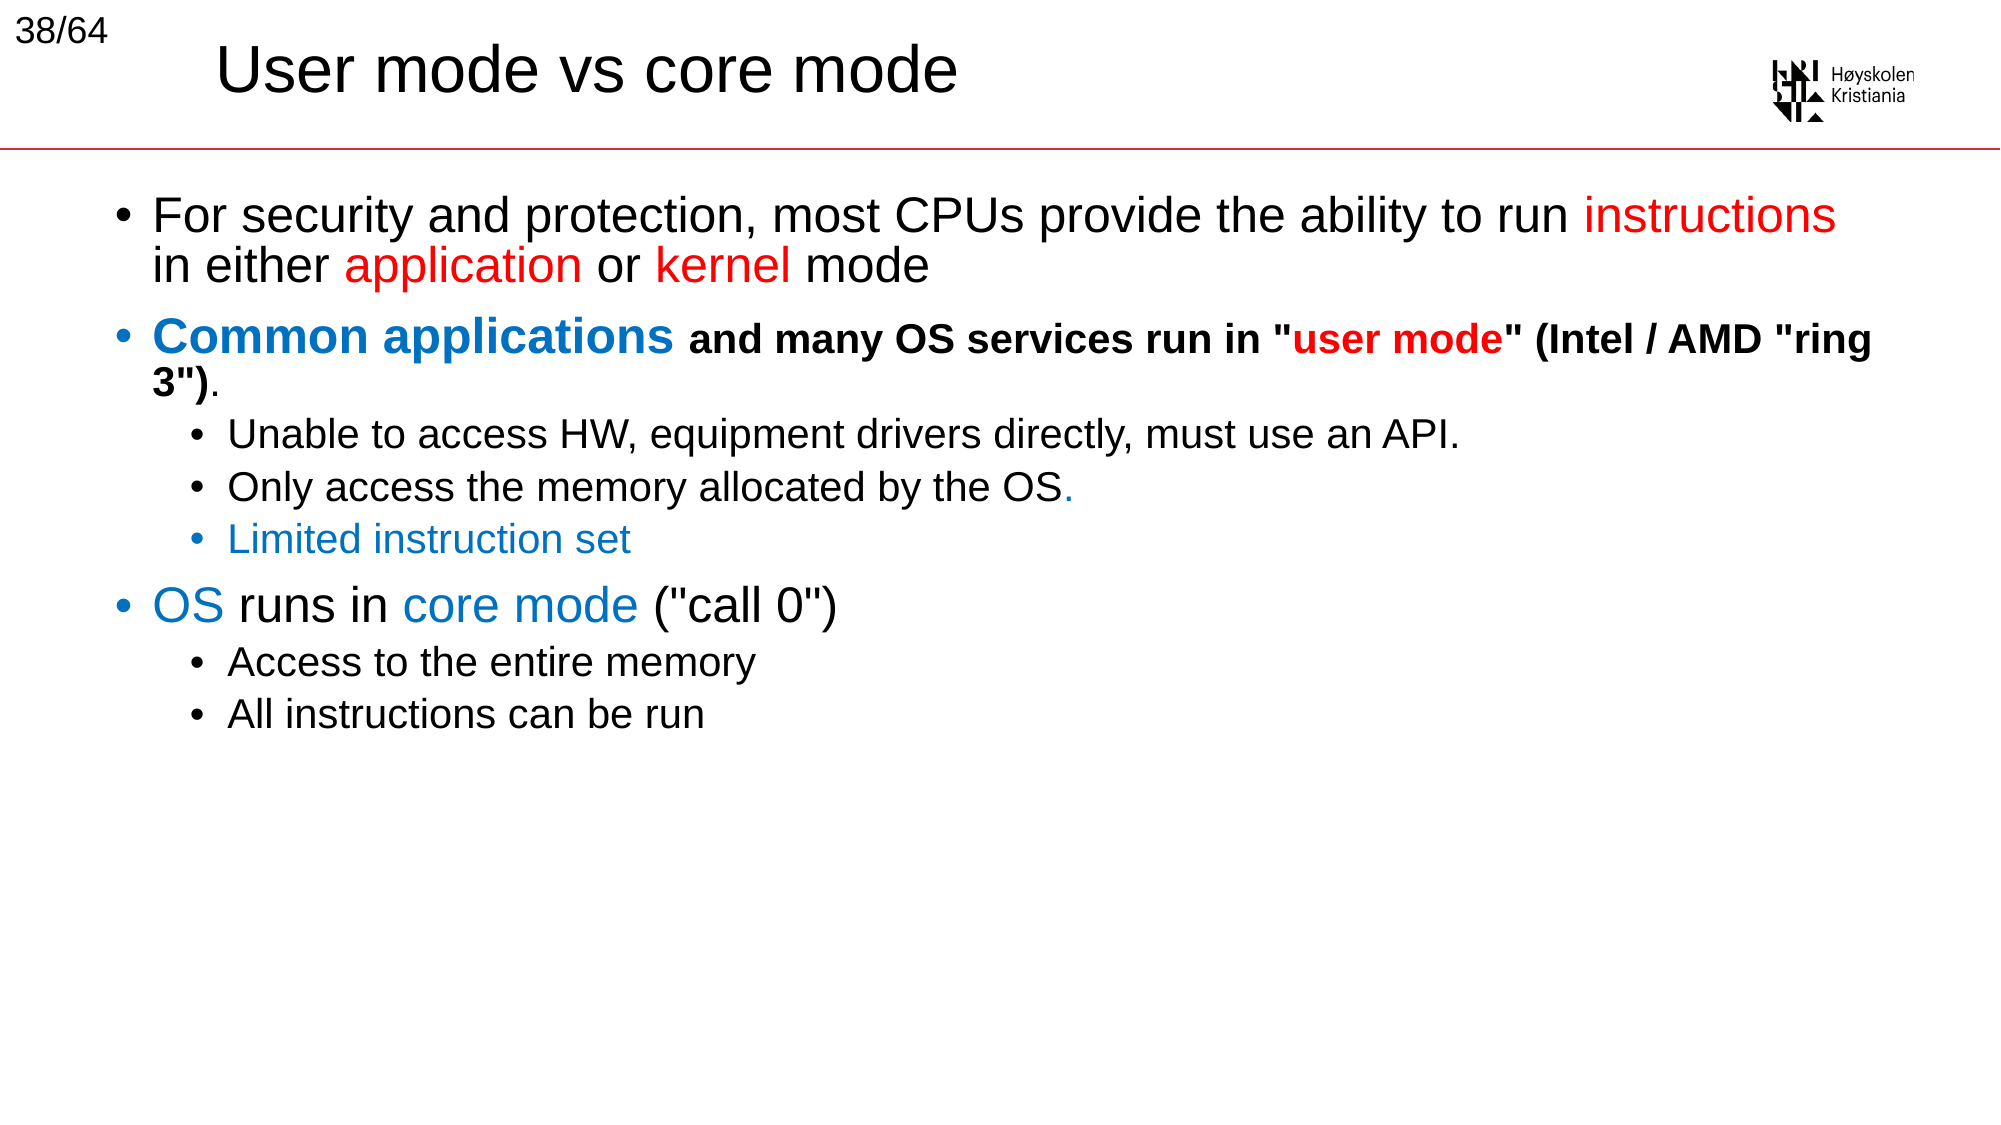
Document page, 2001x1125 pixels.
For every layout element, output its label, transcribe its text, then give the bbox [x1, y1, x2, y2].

list For security and protection, most CPUs provide the ability to run instructions in either application or kernel mode Common applications and many OS services run in "user mode" (Intel / AMD "ring 3"). Unable to access HW, equipment drivers directly, must use an API. Only access the memory allocated by the OS. Limited instruction set OS runs in core mode ("call 0") Access to the entire memory All instructions can be run [99, 184, 1900, 1047]
slide_number 38/64 [0, 0, 208, 74]
title User mode vs core mode [200, 30, 1887, 135]
